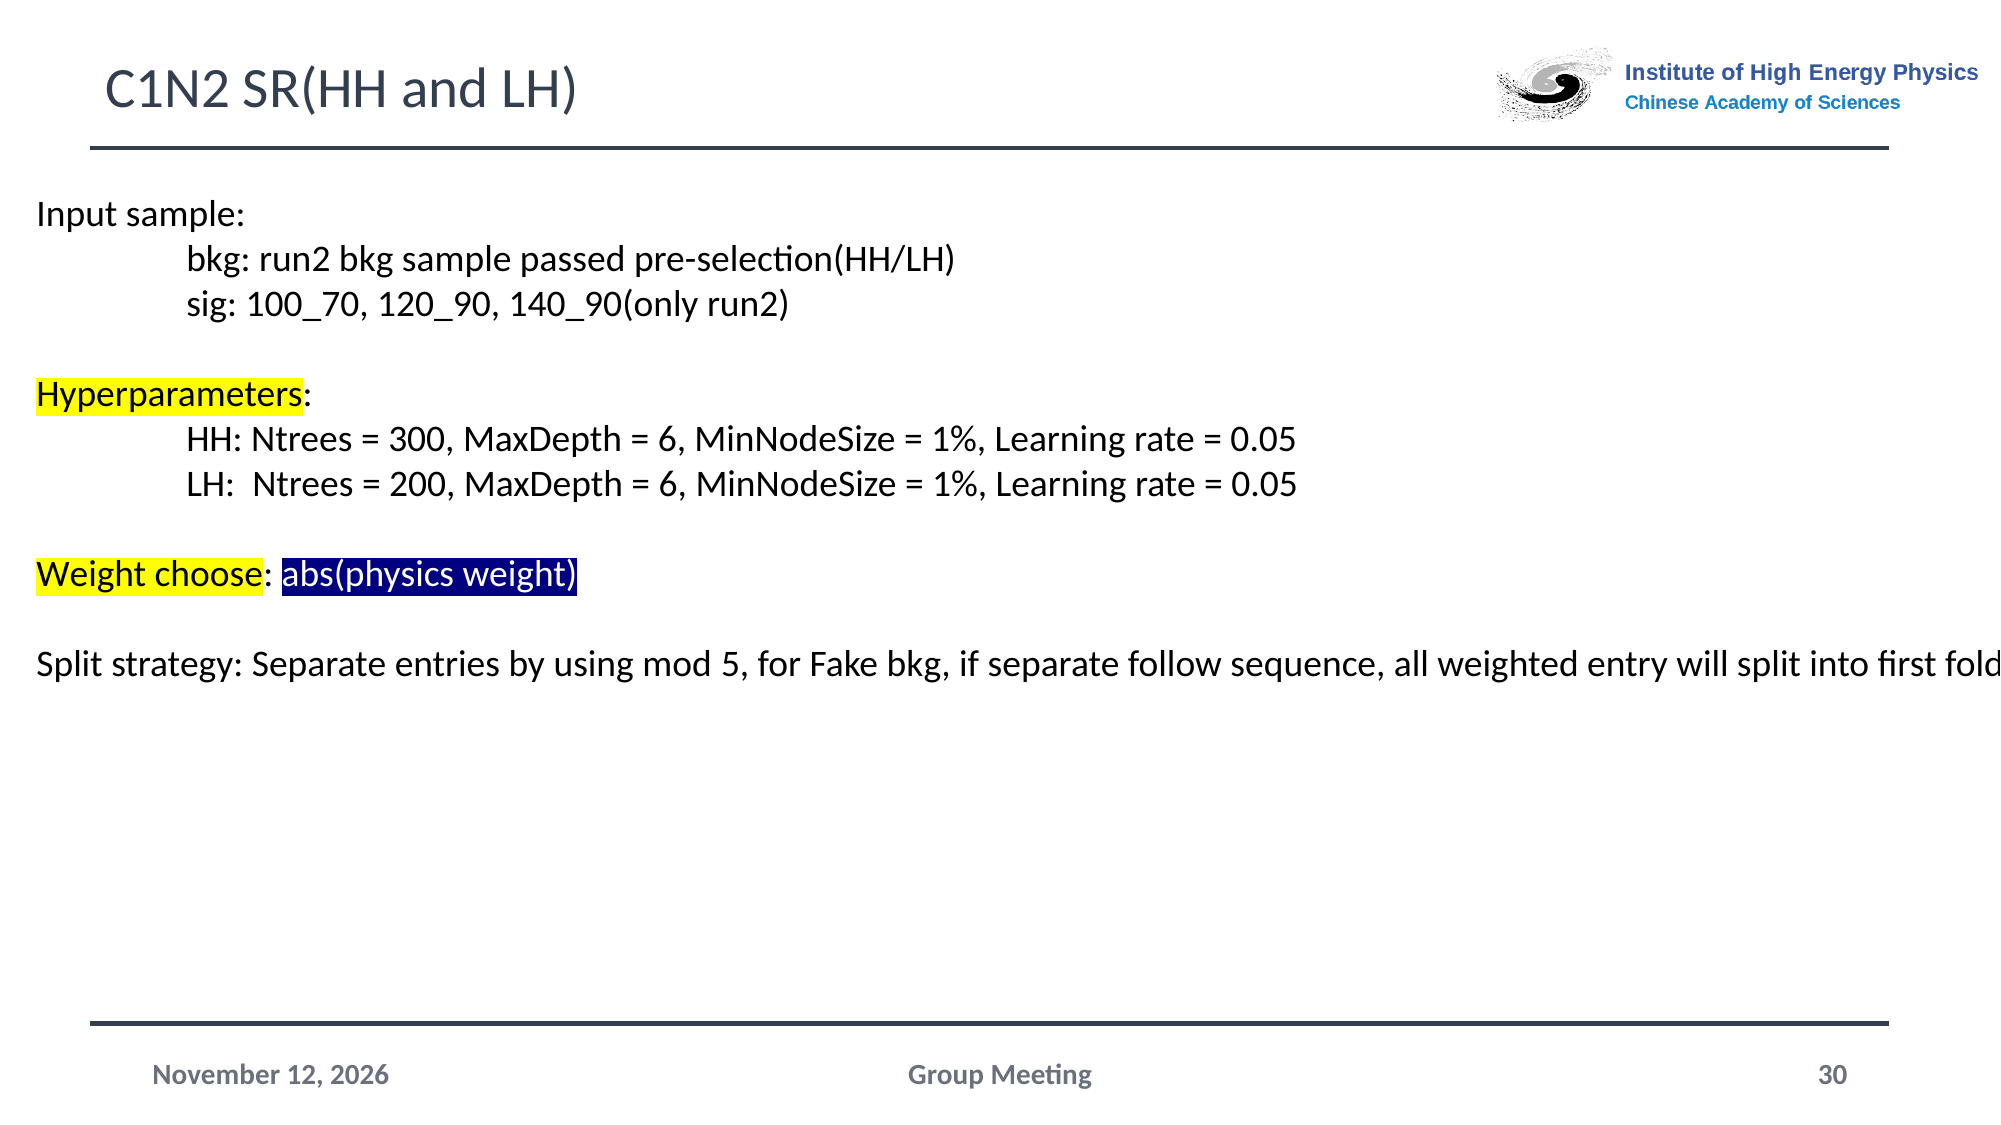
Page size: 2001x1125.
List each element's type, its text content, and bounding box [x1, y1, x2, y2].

footer Group Meeting [662, 1042, 1338, 1103]
picture [1495, 46, 1978, 123]
slide_number 30 [1412, 1042, 1863, 1103]
text_box Input sample: bkg: run2 bkg sample passed pre-selection(HH/LH) sig: 100_70, 120_90, 140_90(only run2) Hyperparameters: HH: Ntrees = 300, MaxDepth = 6, MinNodeSize = 1%, Learning rate = 0.05 LH: Ntrees = 200, MaxDepth = 6, MinNodeSize = 1%, Learning rate = 0.05 Weight choose: abs(physics weight) Split strategy: Separate entries by using mod 5, for Fake bkg, if separate follow sequence, all weighted entry will split into first fold [21, 181, 2000, 691]
list C1N2 SR(HH and LH) [90, 51, 1136, 129]
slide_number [137, 1042, 588, 1103]
